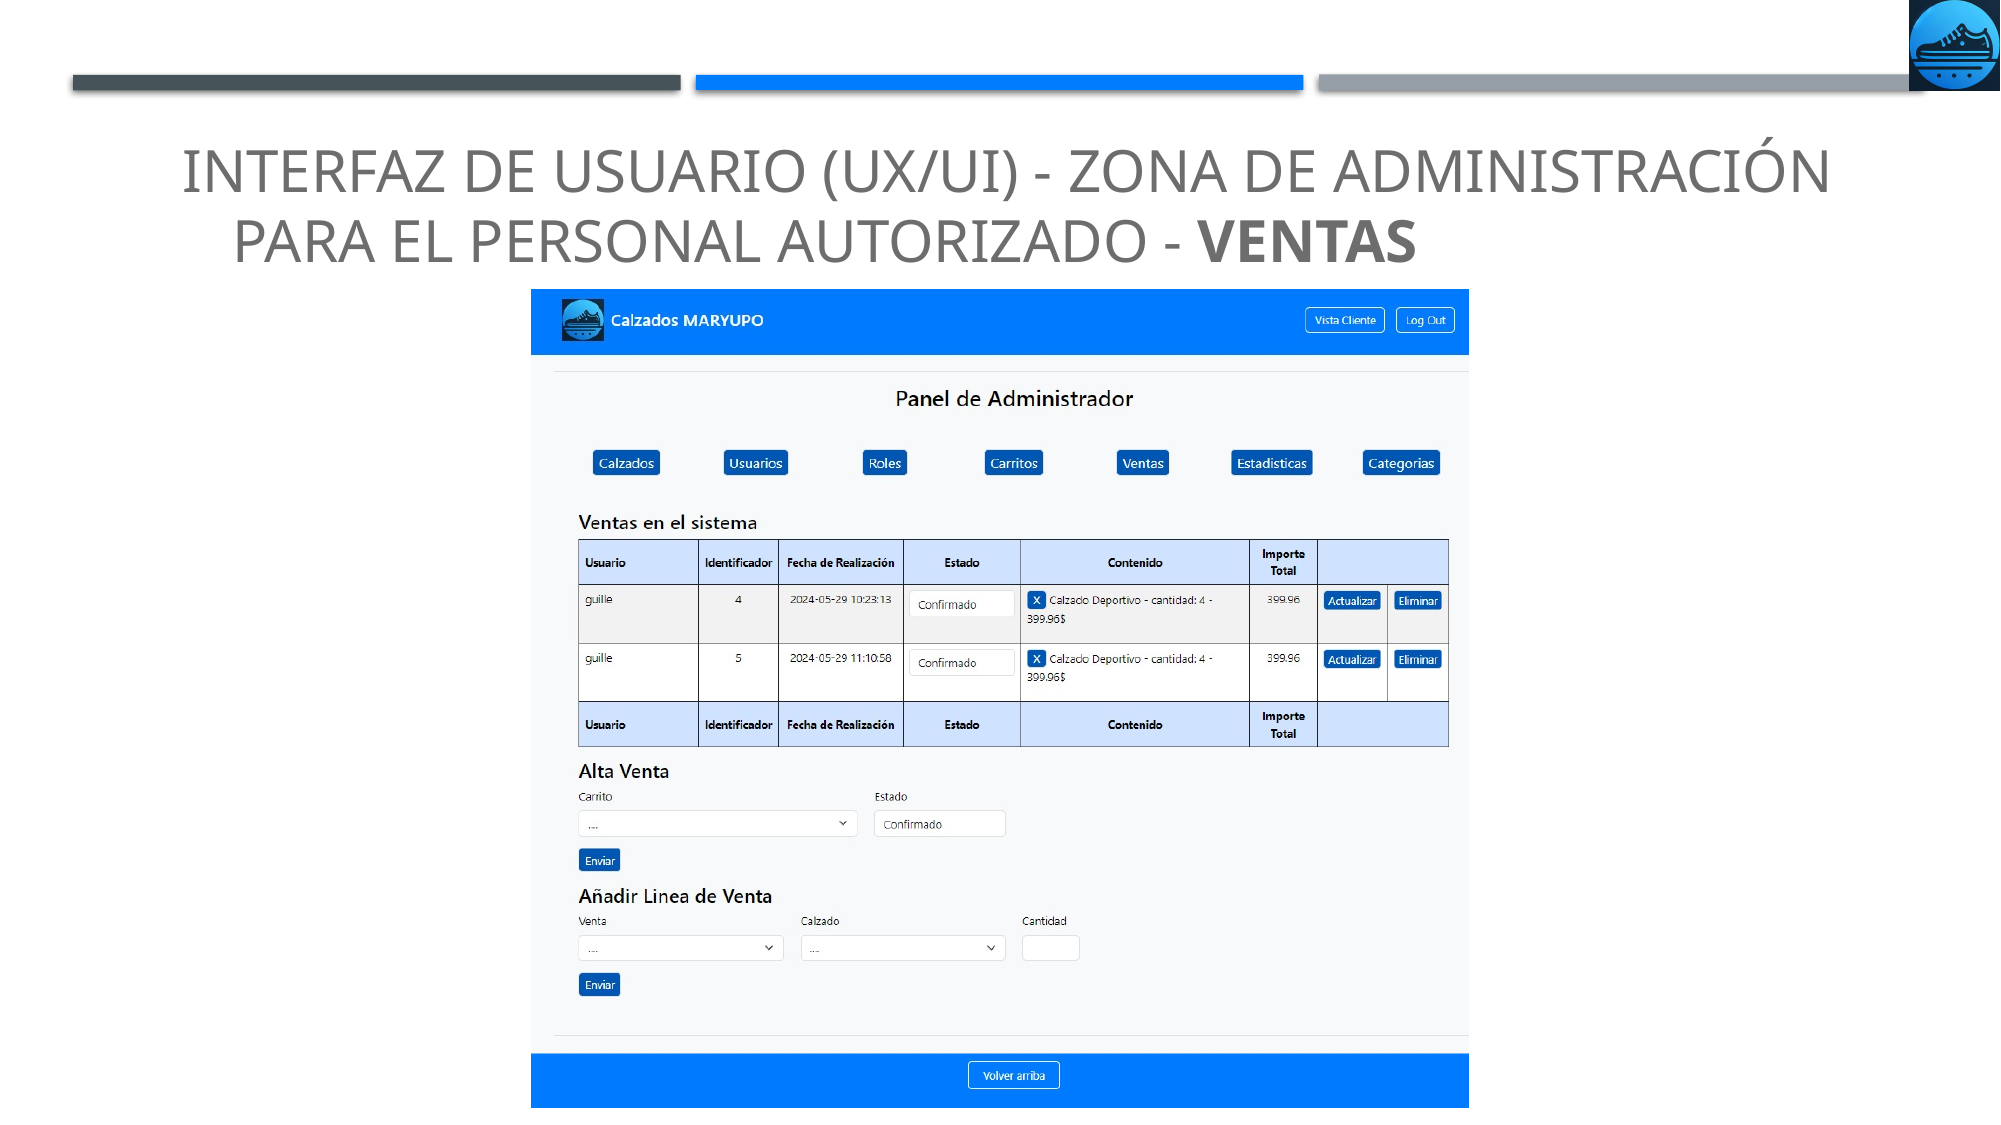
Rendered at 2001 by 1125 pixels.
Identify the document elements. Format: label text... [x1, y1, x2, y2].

picture [530, 289, 1469, 1109]
title Interfaz de Usuario (UX/UI) - Zona de administración para el personal autorizado - ventas [95, 119, 1905, 282]
picture [1909, 0, 2000, 91]
